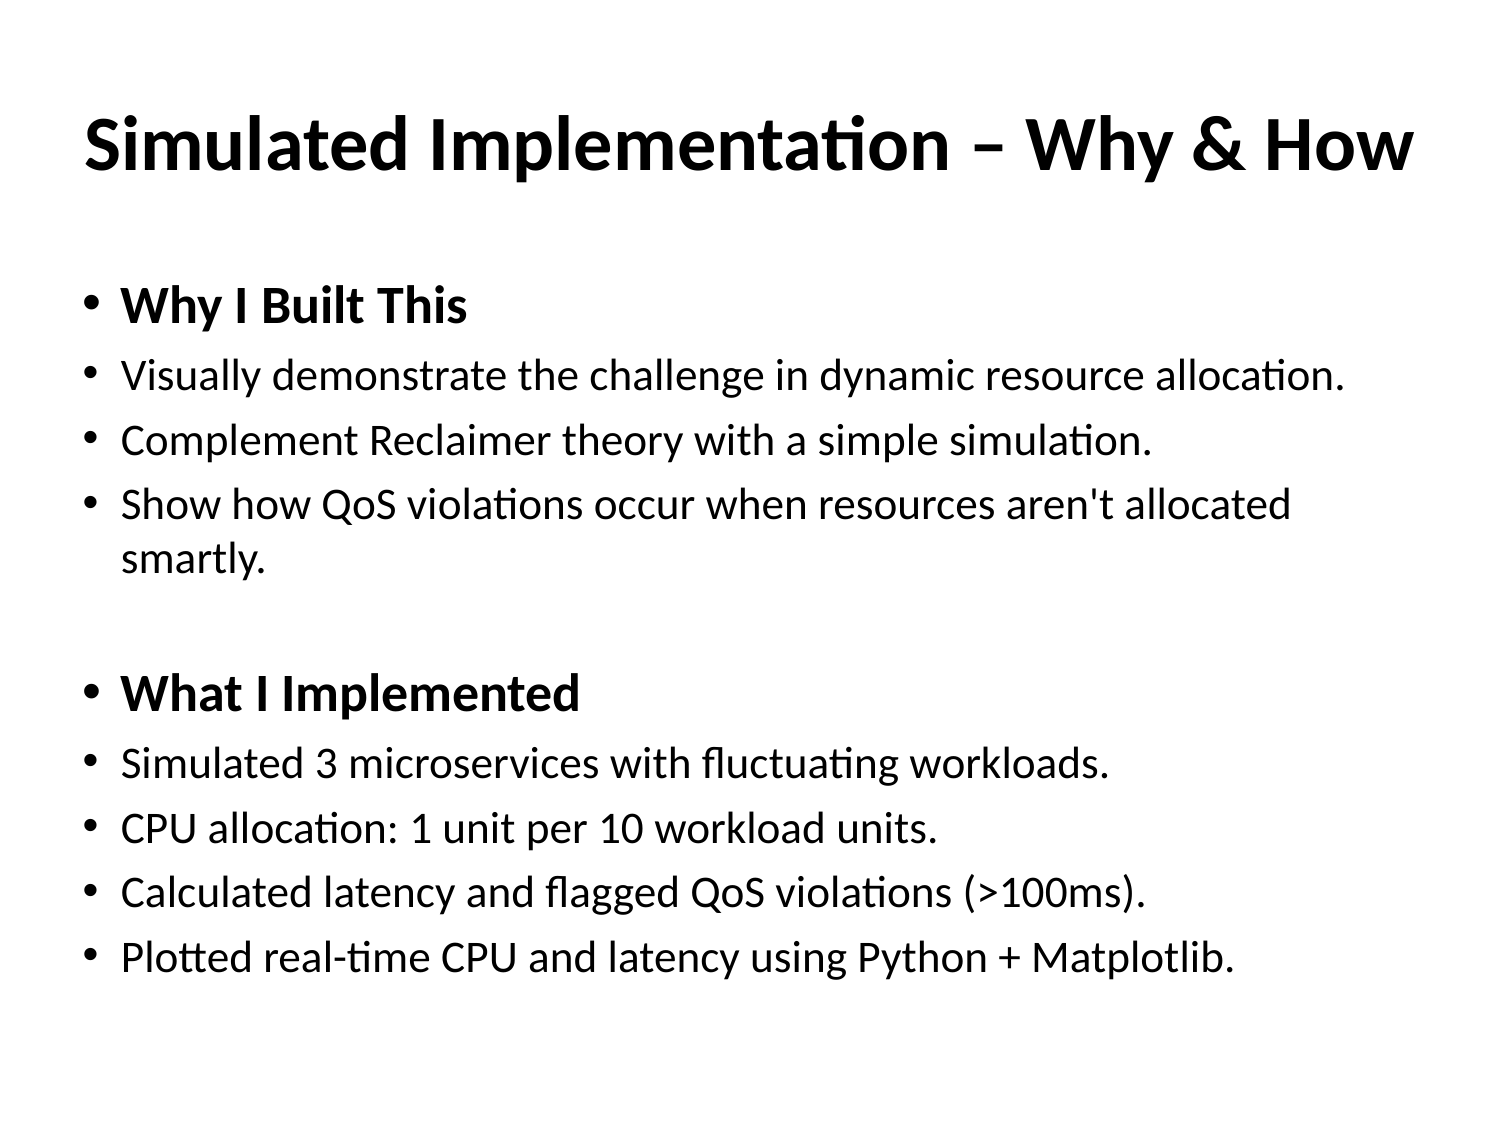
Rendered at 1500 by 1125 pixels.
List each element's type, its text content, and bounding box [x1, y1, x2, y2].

title Simulated Implementation – Why & How [74, 44, 1426, 234]
list Why I Built This Visually demonstrate the challenge in dynamic resource allocation. Complement Reclaimer theory with a simple simulation. Show how QoS violations occur when resources aren't allocated smartly. What I Implemented Simulated 3 microservices with fluctuating workloads. CPU allocation: 1 unit per 10 workload units. Calculated latency and flagged QoS violations (>100ms). Plotted real-time CPU and latency using Python + Matplotlib. [74, 261, 1426, 1006]
